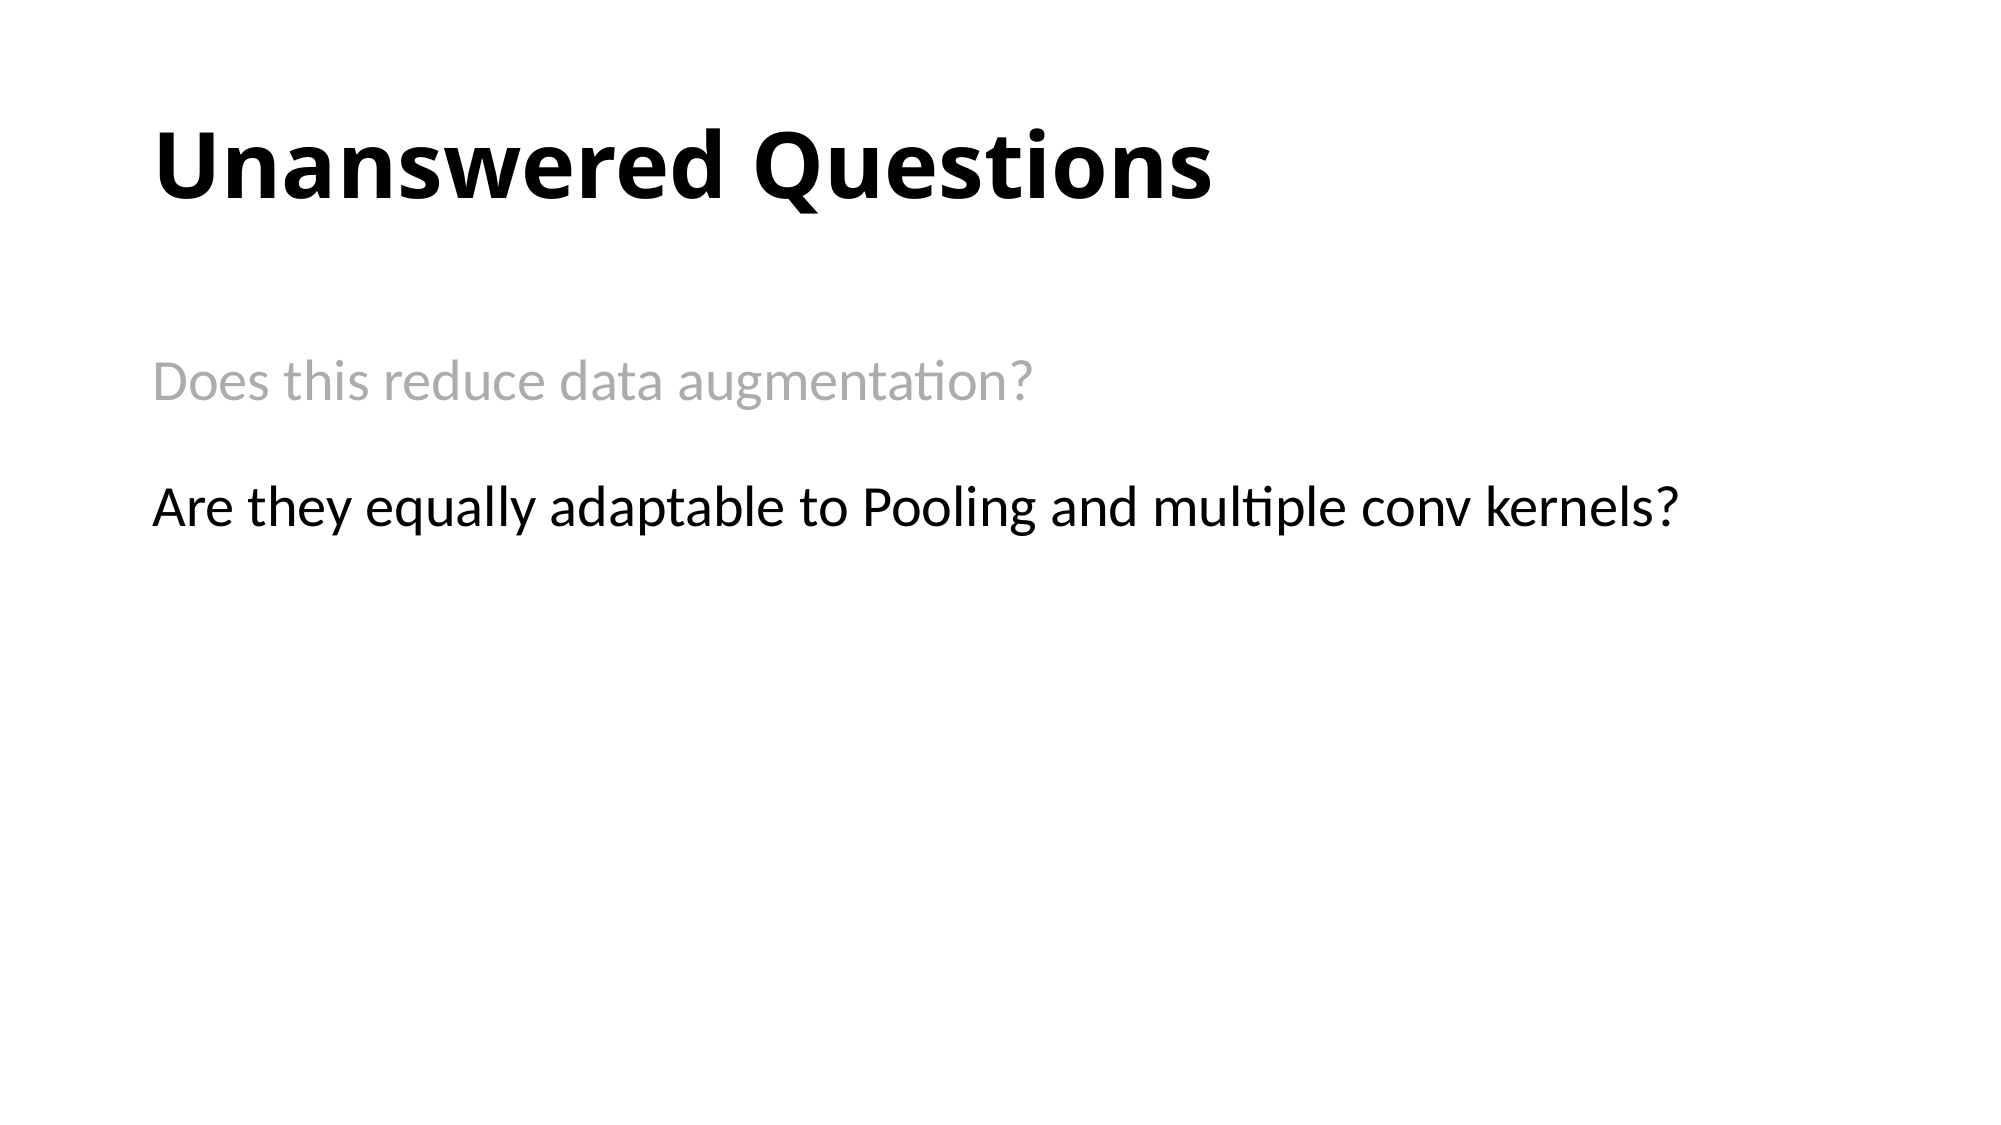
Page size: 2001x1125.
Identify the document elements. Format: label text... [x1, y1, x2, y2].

list Does this reduce data augmentation? Are they equally adaptable to Pooling and multiple conv kernels? [137, 299, 1863, 1014]
title Unanswered Questions [137, 59, 1863, 278]
